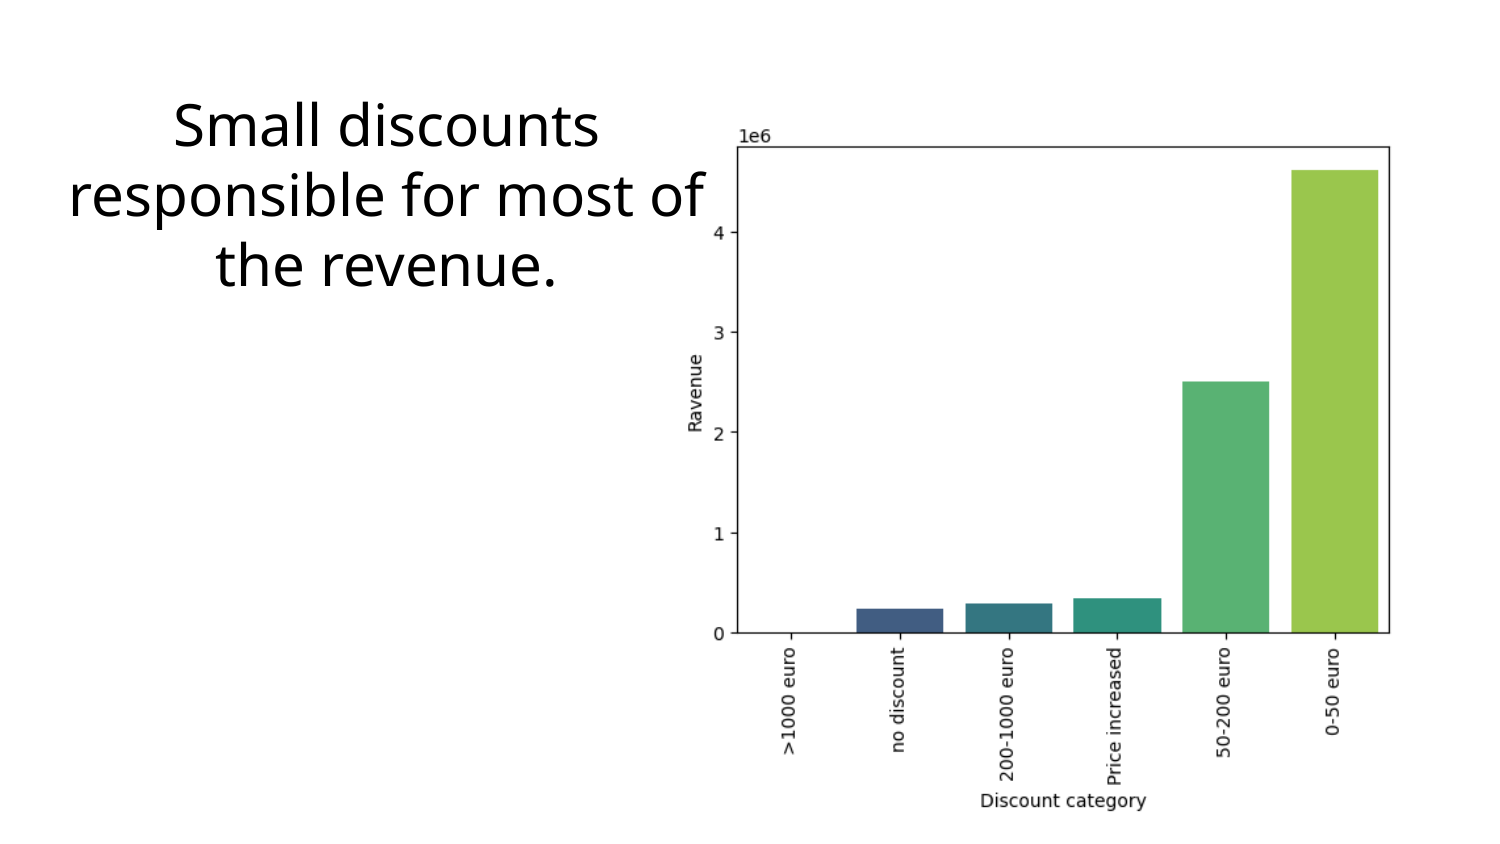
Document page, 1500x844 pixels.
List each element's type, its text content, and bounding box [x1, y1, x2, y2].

title Small discounts responsible for most of the revenue. [51, 72, 723, 167]
picture [674, 115, 1402, 824]
